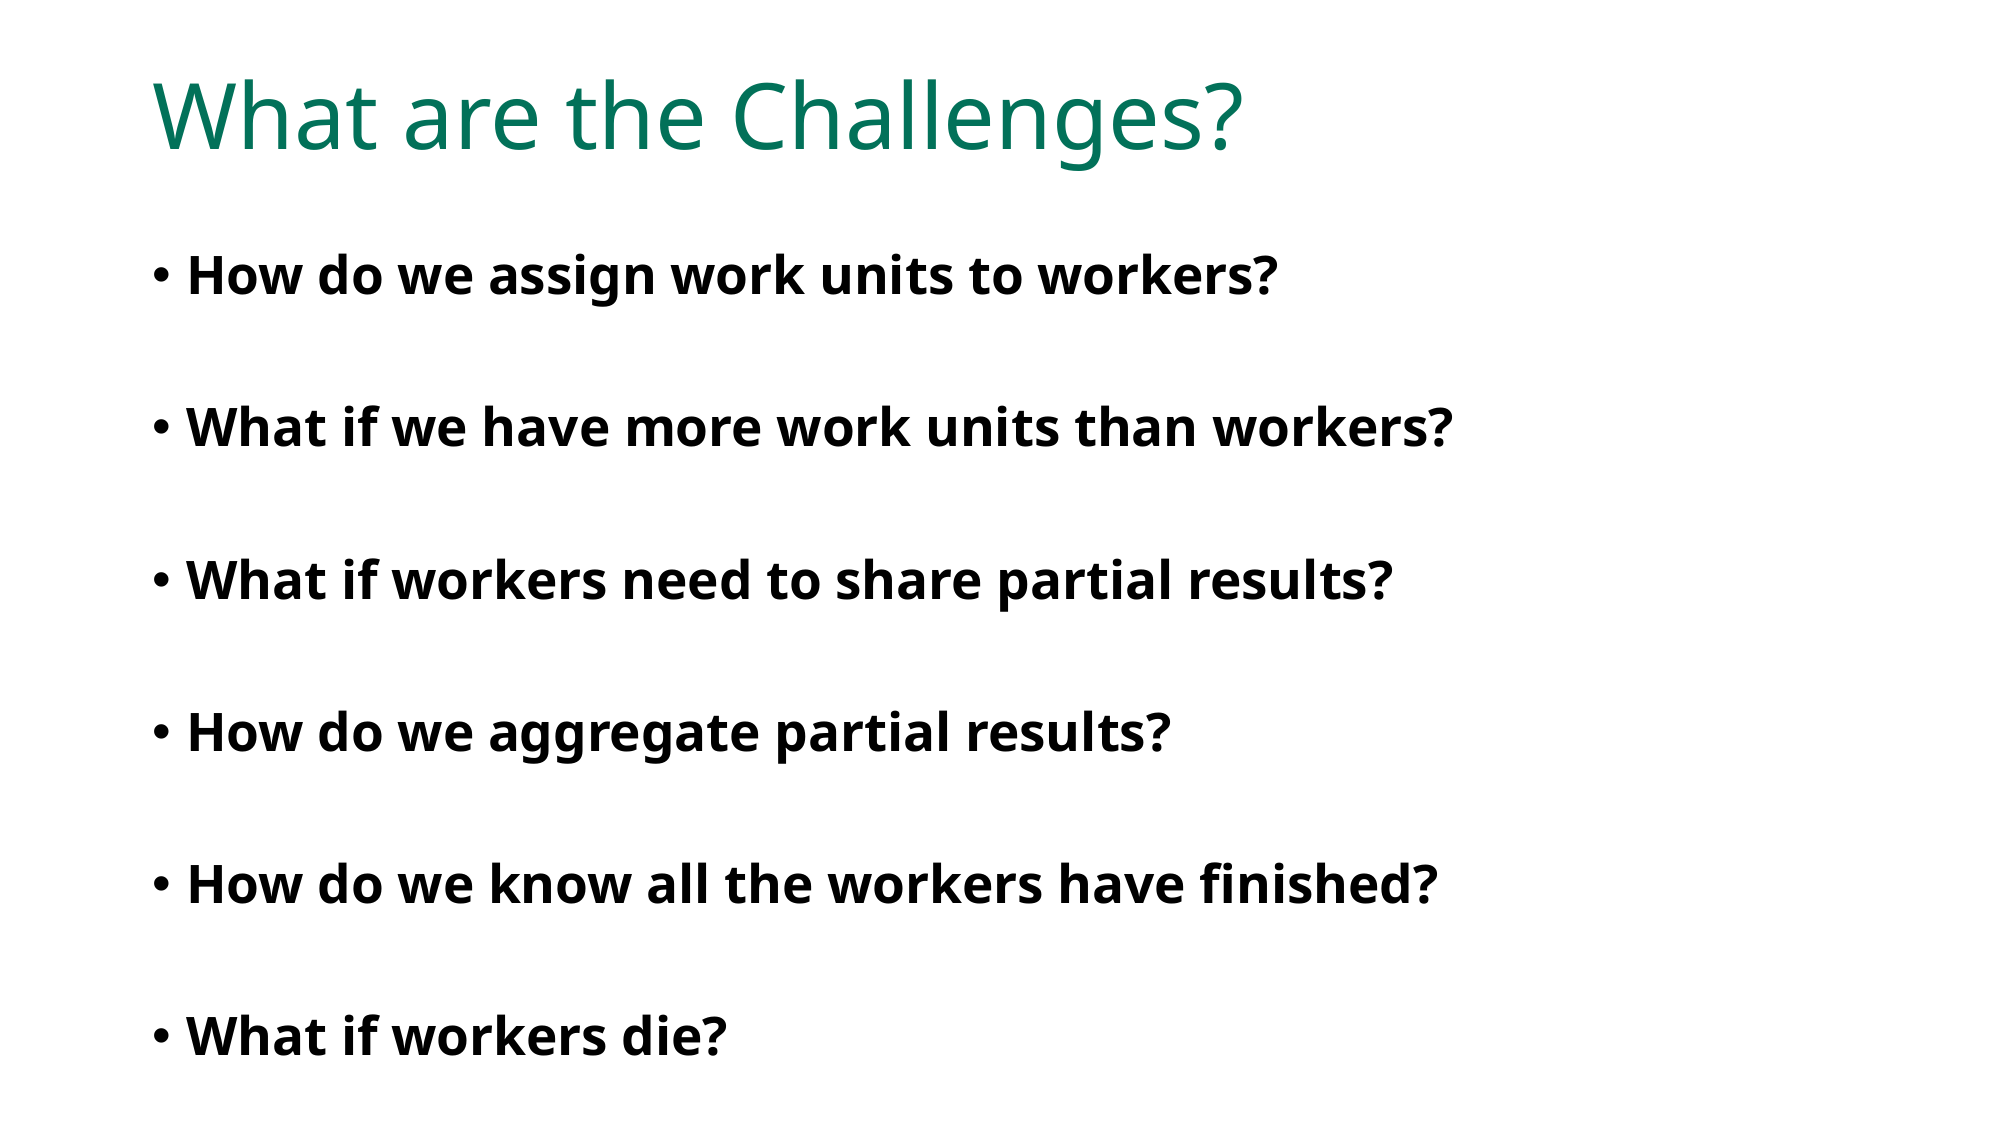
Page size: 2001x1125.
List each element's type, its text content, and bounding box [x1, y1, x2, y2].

title What are the Challenges? [137, 59, 1863, 180]
list How do we assign work units to workers? What if we have more work units than workers? What if workers need to share partial results? How do we aggregate partial results? How do we know all the workers have finished? What if workers die? [137, 241, 1863, 1084]
